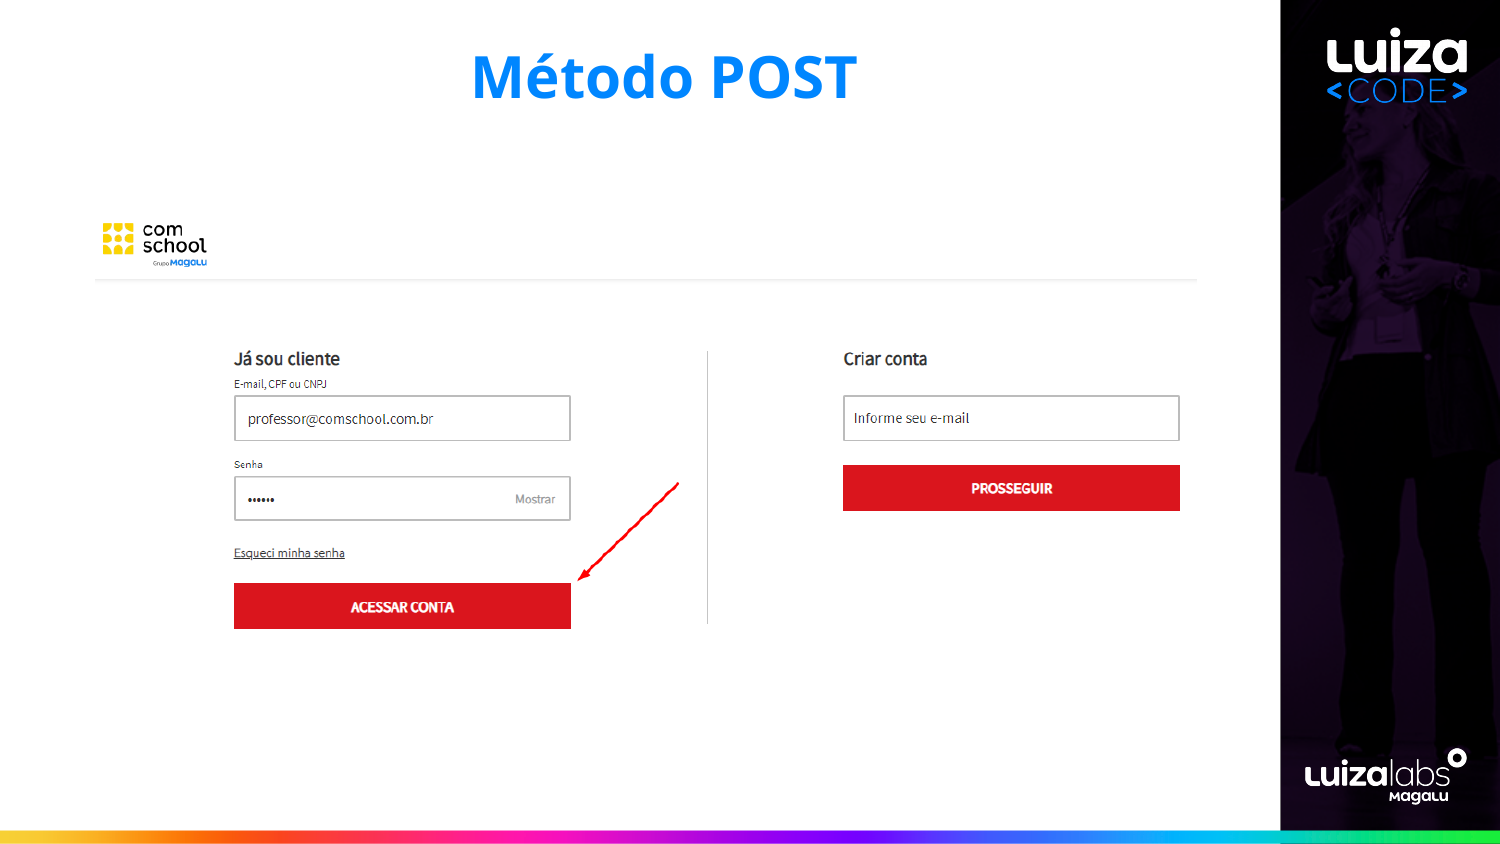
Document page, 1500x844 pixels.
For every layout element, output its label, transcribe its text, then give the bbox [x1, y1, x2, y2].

picture [95, 216, 1198, 652]
list Método POST [131, 14, 1197, 116]
picture [0, 830, 1156, 844]
picture [1233, 0, 1500, 844]
